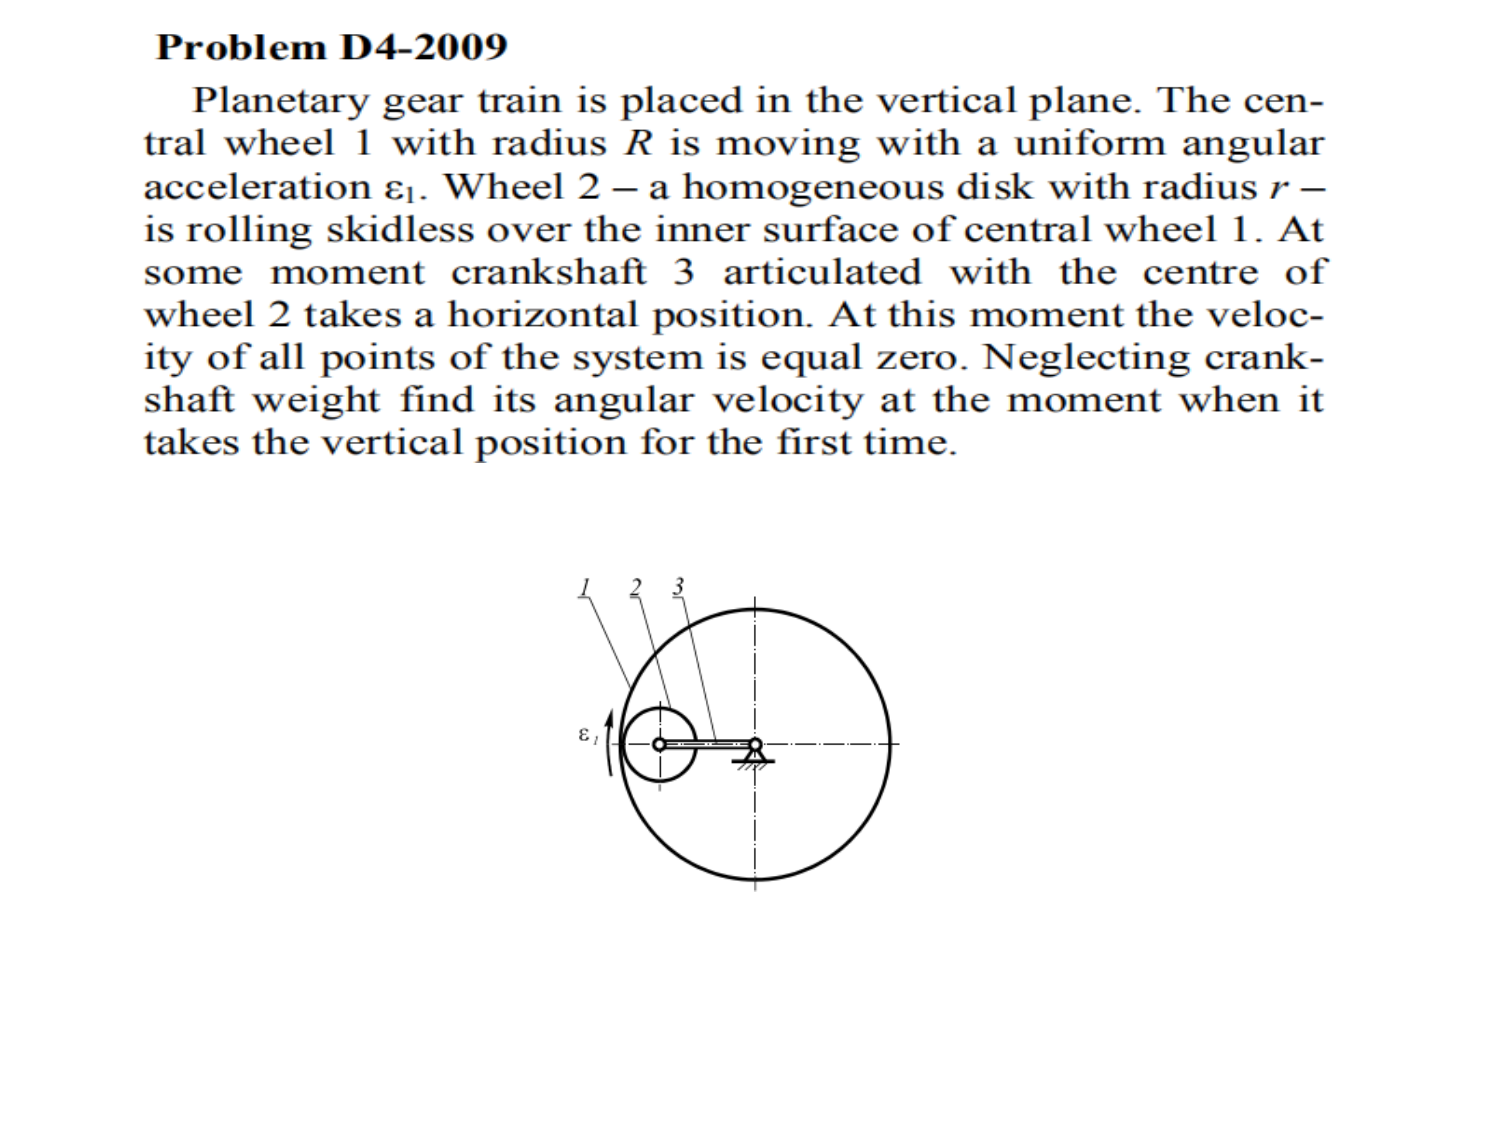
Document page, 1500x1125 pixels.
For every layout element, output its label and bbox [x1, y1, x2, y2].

text_box [127, 14, 1338, 463]
text_box [554, 559, 911, 892]
